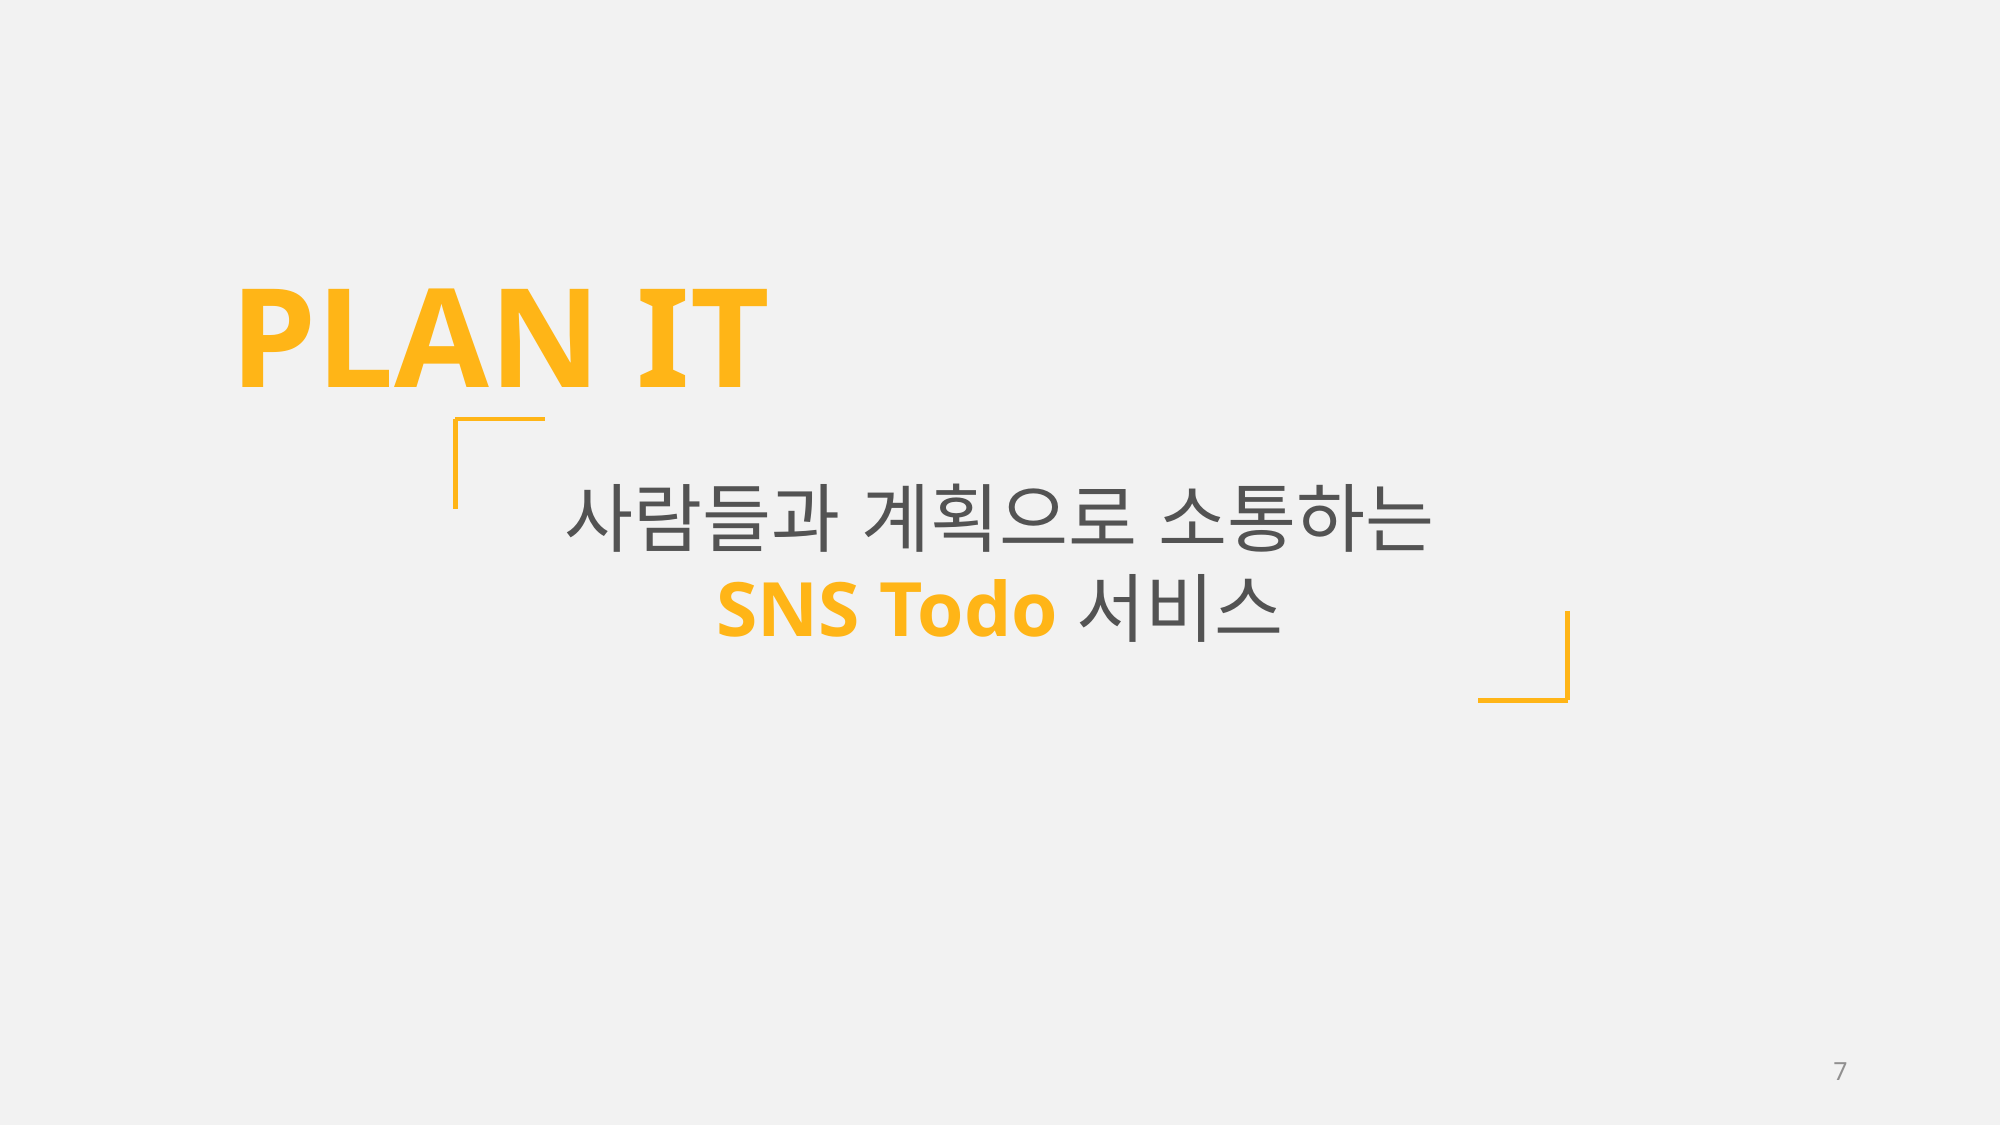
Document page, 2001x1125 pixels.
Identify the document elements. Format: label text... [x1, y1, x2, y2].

text_box 사람들과 계획으로 소통하는 SNS Todo서비스 [455, 463, 1545, 659]
slide_number 7 [1412, 1042, 1863, 1103]
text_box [455, 418, 545, 509]
text_box PLAN IT [222, 242, 778, 423]
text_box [1478, 610, 1568, 701]
